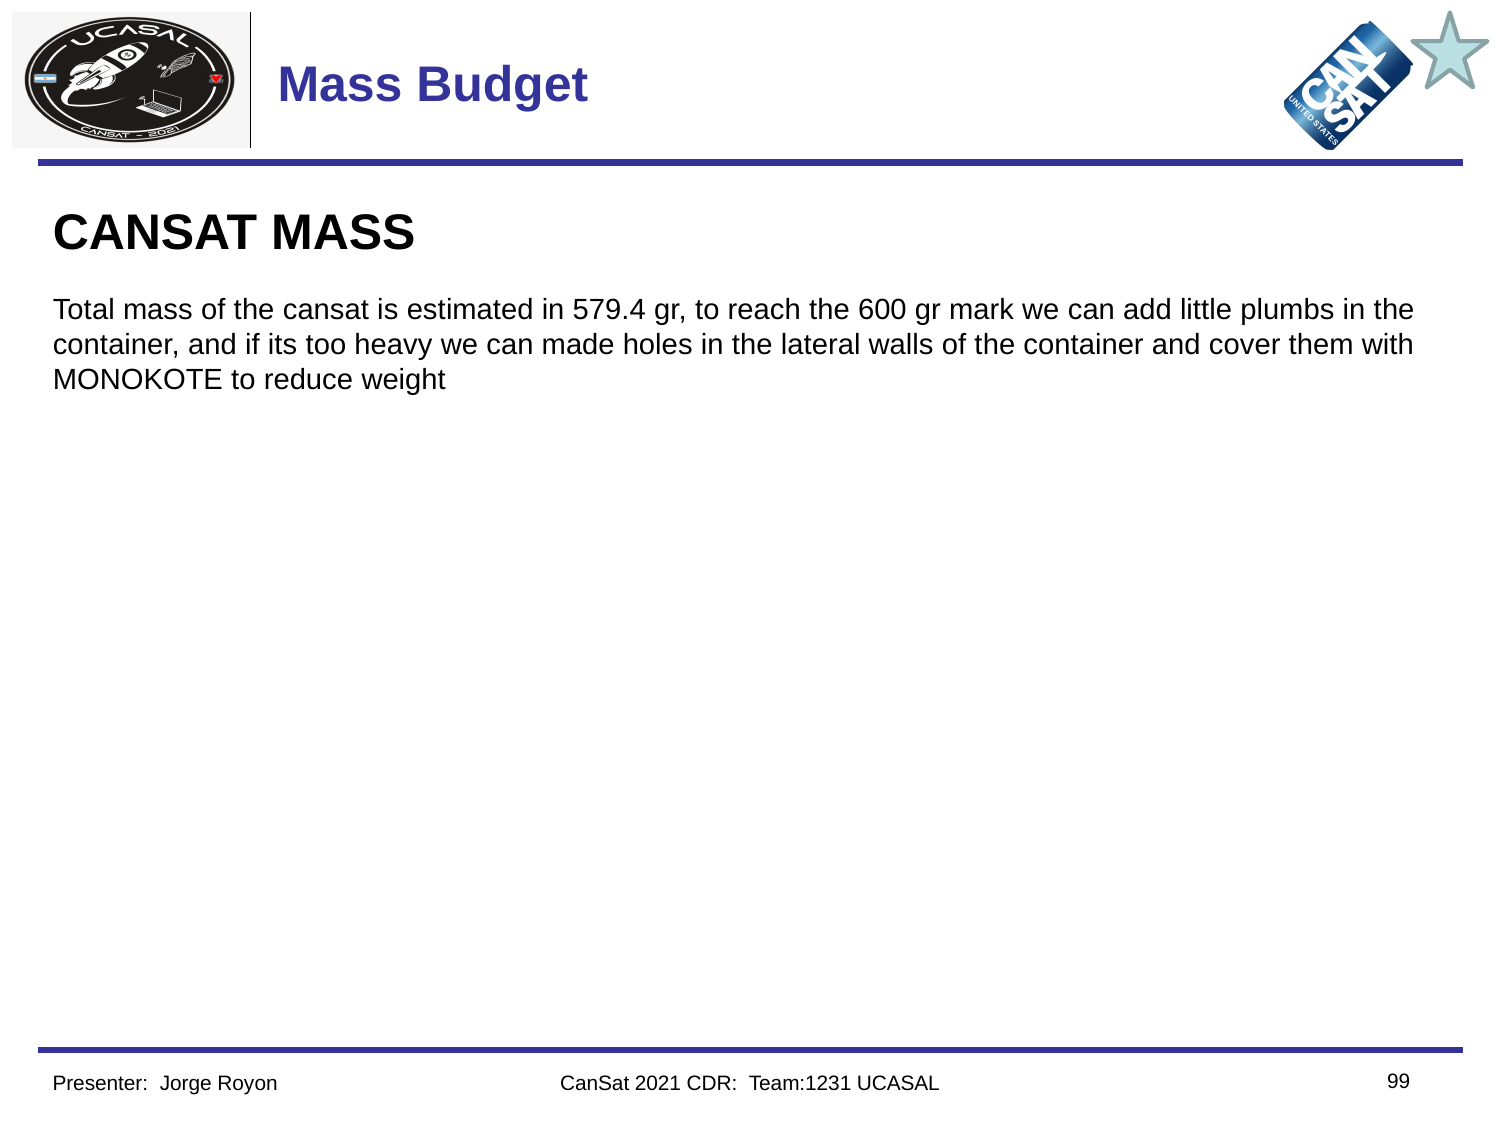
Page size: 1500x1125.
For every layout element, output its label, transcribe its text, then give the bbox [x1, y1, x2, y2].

title Mass Budget [262, 12, 1238, 150]
text_box CANSAT MASS [37, 184, 971, 275]
text_box Presenter: Jorge Royon [37, 1062, 413, 1103]
picture [12, 12, 250, 148]
slide_number ‹#› [1312, 1059, 1425, 1100]
picture [1284, 21, 1413, 150]
text_box Total mass of the cansat is estimated in 579.4 gr, to reach the 600 gr mark we can add little plumbs in the container, and if its too heavy we can made holes in the lateral walls of the container and cover them with MONOKOTE to reduce weight [37, 275, 1435, 411]
footer CanSat 2021 CDR: Team:1231 UCASAL [450, 1062, 1050, 1103]
text_box [1412, 12, 1488, 88]
